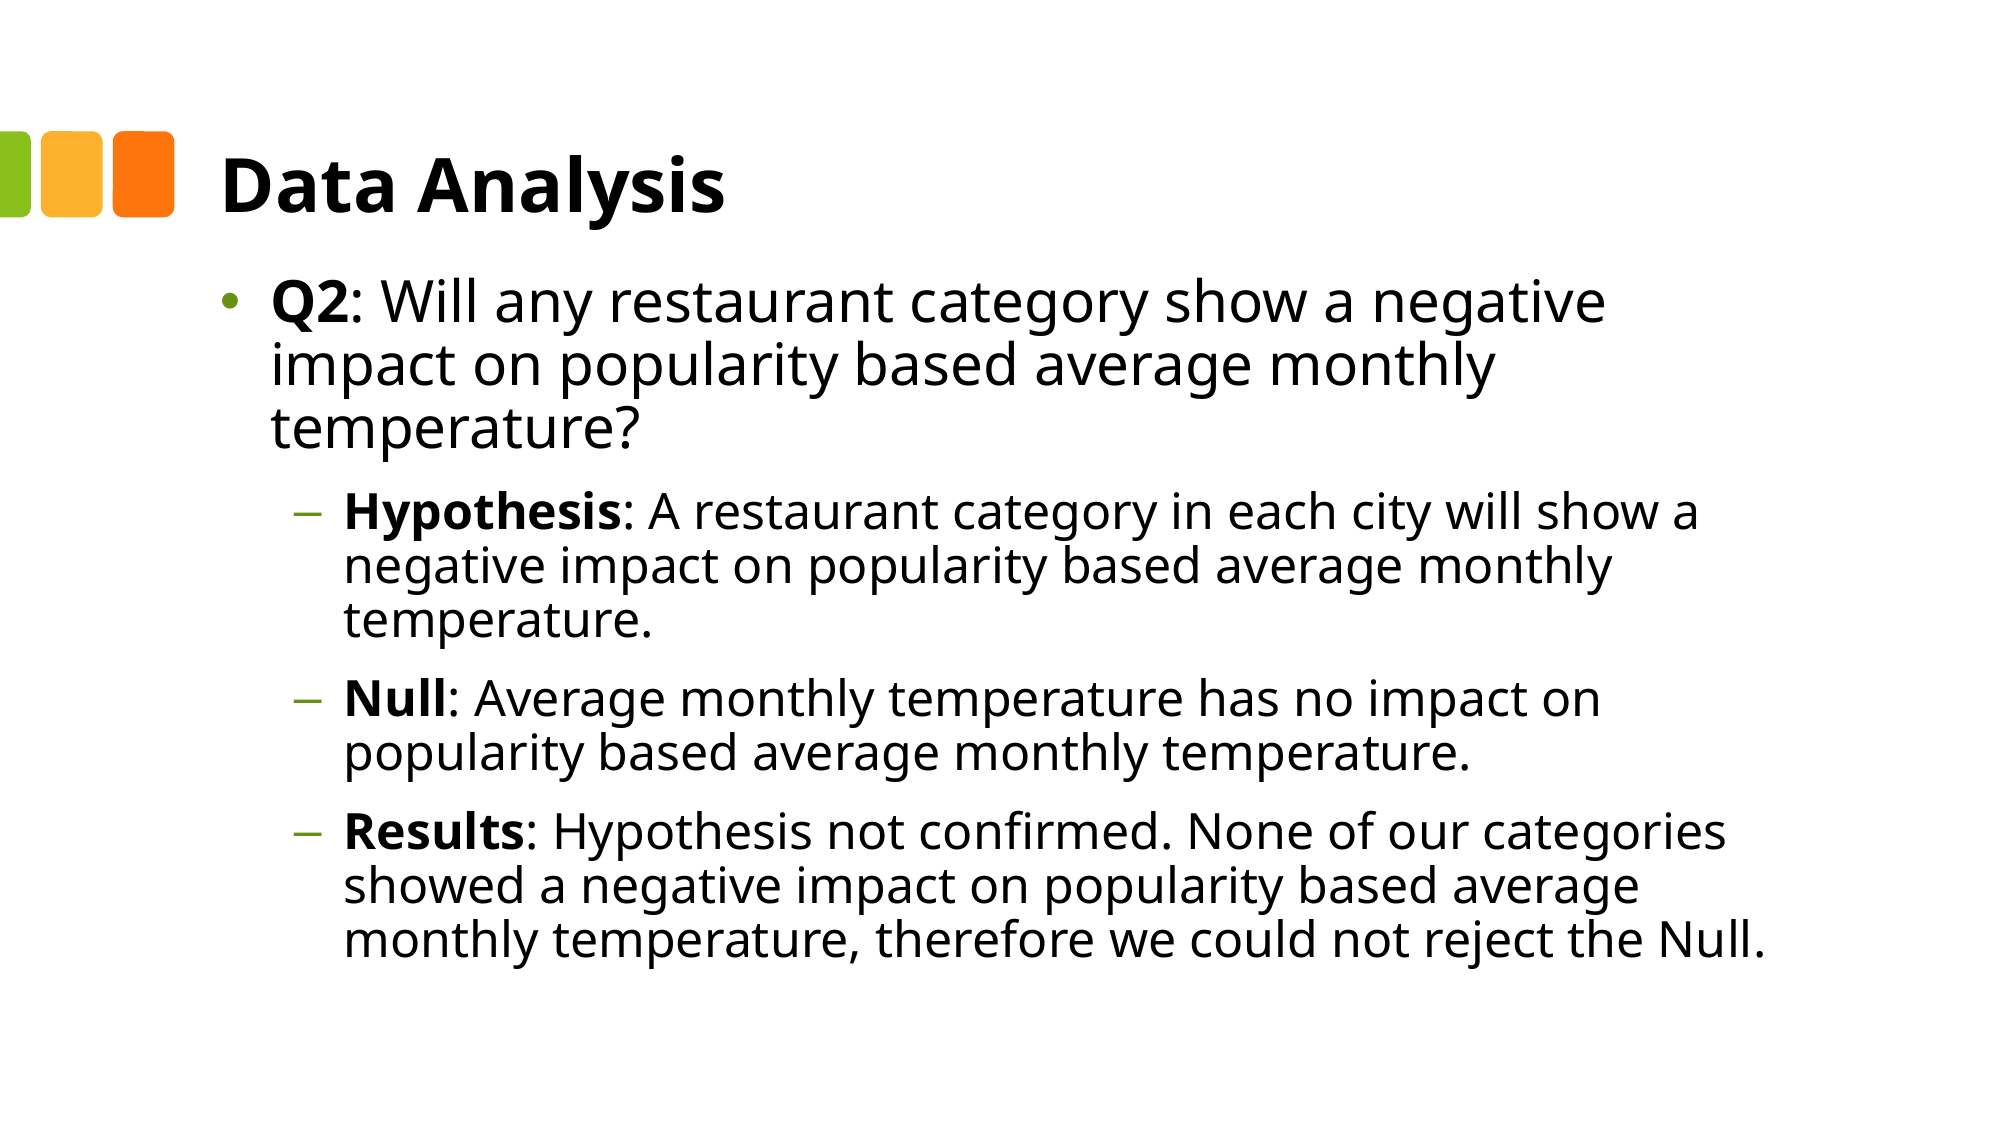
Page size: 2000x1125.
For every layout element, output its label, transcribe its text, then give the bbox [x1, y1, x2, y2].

title Data Analysis [199, 24, 1800, 238]
list Q2: Will any restaurant category show a negative impact on popularity based average monthly temperature? Hypothesis: A restaurant category in each city will show a negative impact on popularity based average monthly temperature. Null: Average monthly temperature has no impact on popularity based average monthly temperature. Results: Hypothesis not confirmed. None of our categories showed a negative impact on popularity based average monthly temperature, therefore we could not reject the Null. [199, 262, 1800, 1013]
